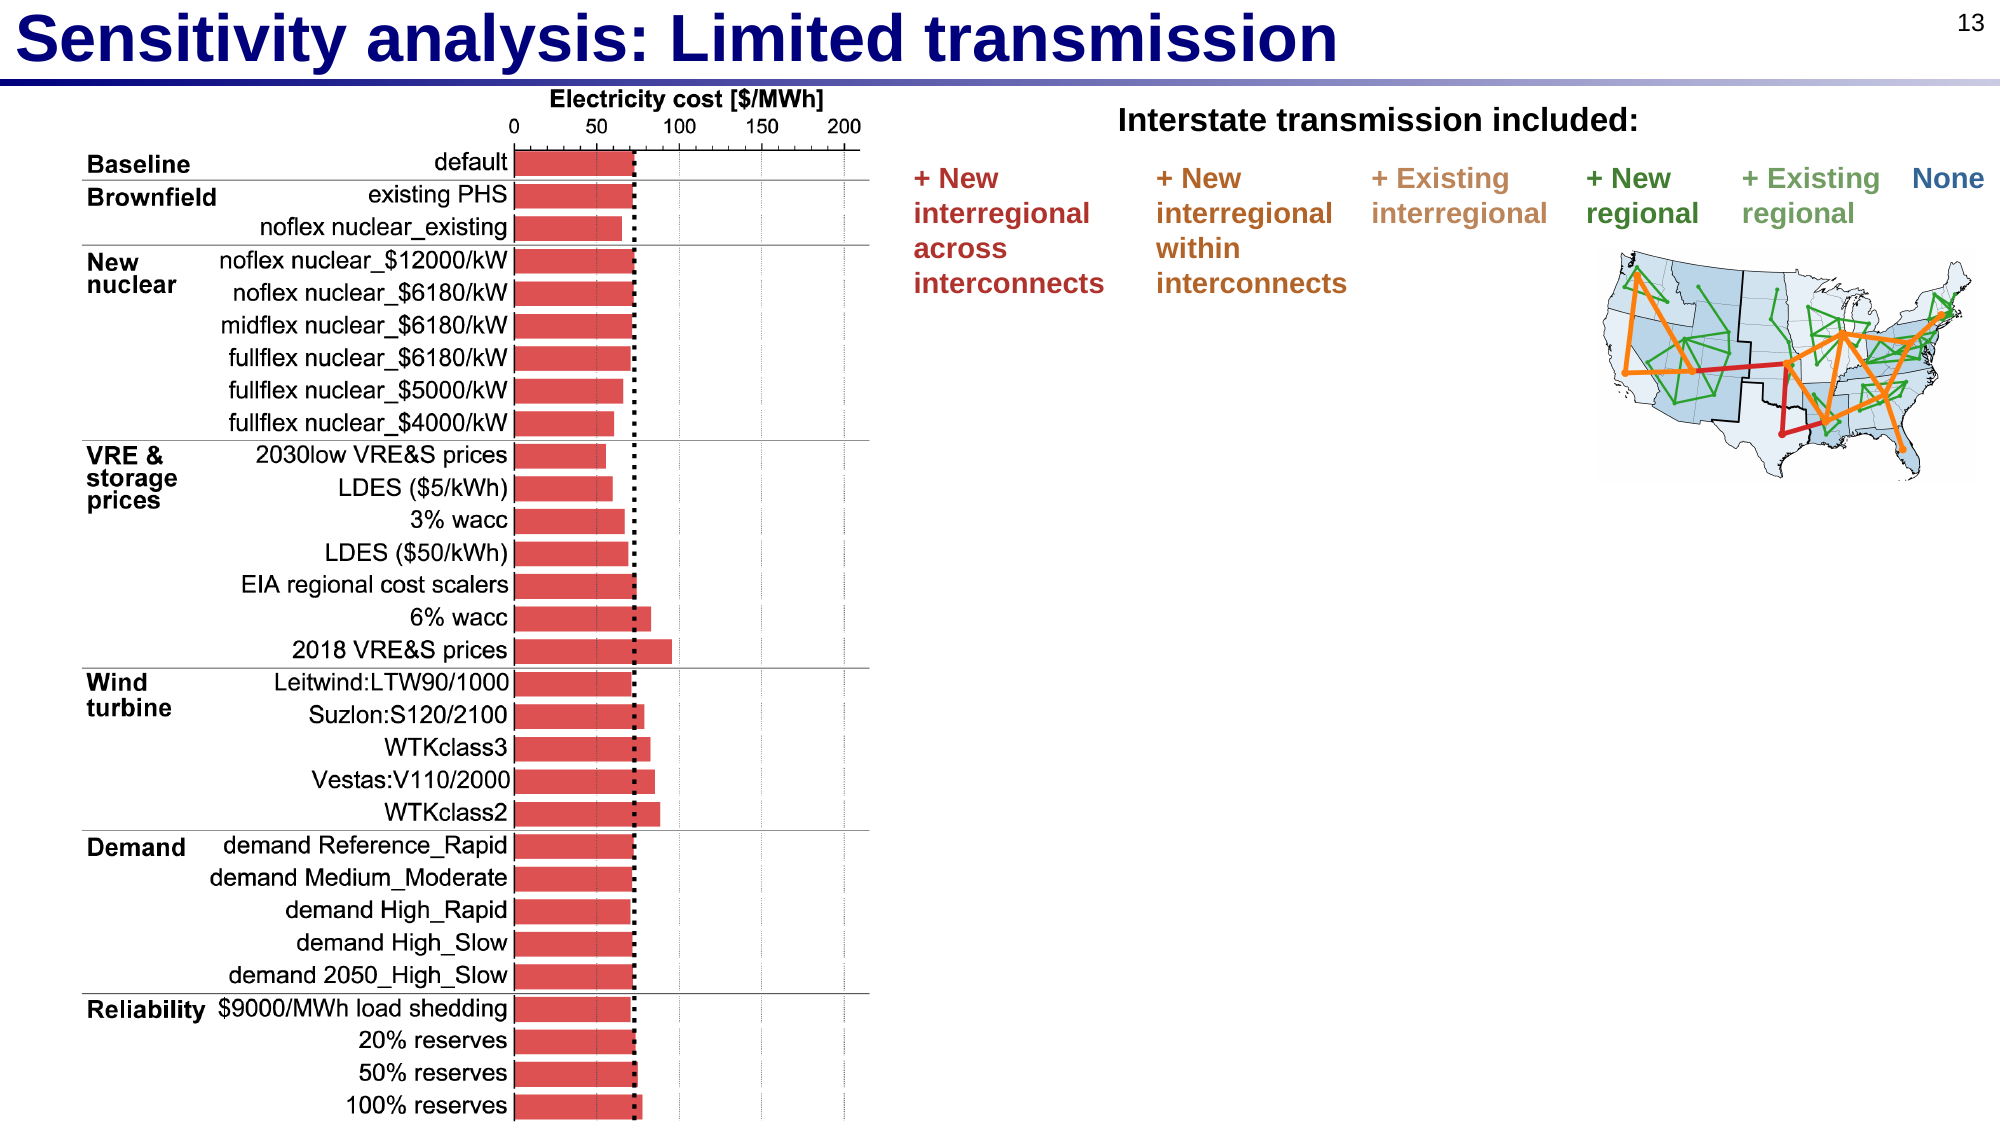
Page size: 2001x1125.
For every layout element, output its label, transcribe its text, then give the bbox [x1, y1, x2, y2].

picture [77, 86, 872, 1125]
text_box + New regional [1571, 152, 1727, 237]
text_box + New interregional within interconnects [1141, 152, 1368, 307]
text_box None [1897, 152, 2000, 202]
text_box Interstate transmission included: [1103, 90, 1656, 146]
text_box + Existing interregional [1356, 152, 1571, 237]
text_box + New interregional across interconnects [898, 152, 1128, 307]
picture [1596, 247, 1975, 484]
slide_number 13 [1857, 0, 2000, 44]
text_box + Existing regional [1727, 152, 1899, 237]
title Sensitivity analysis: Limited transmission [0, 0, 2000, 70]
